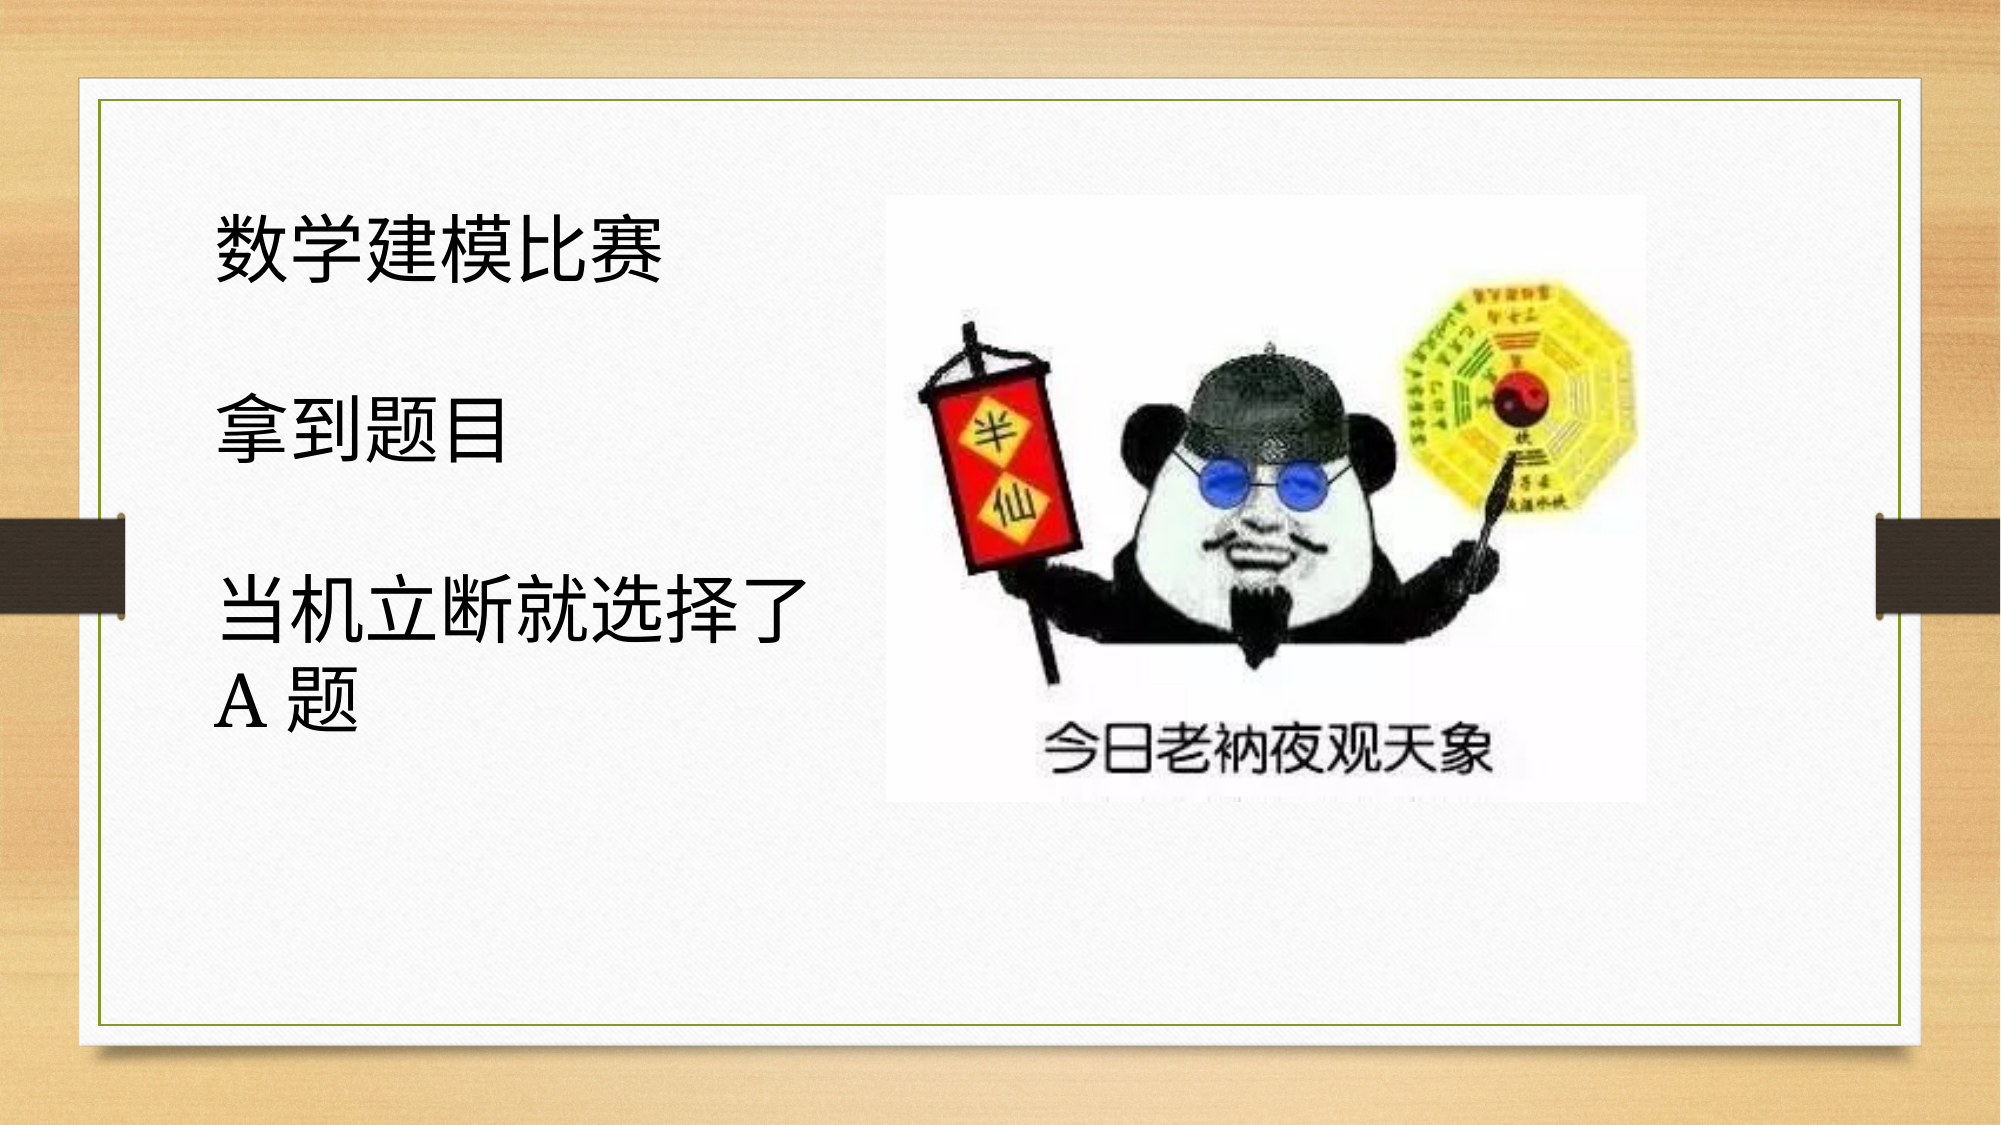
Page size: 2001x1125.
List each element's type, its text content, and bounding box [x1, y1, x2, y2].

picture [0, 0, 2001, 1125]
slide_number [1423, 979, 1686, 1025]
text_box 数学建模比赛 拿到题目 当机立断就选择了A题 [199, 195, 831, 750]
